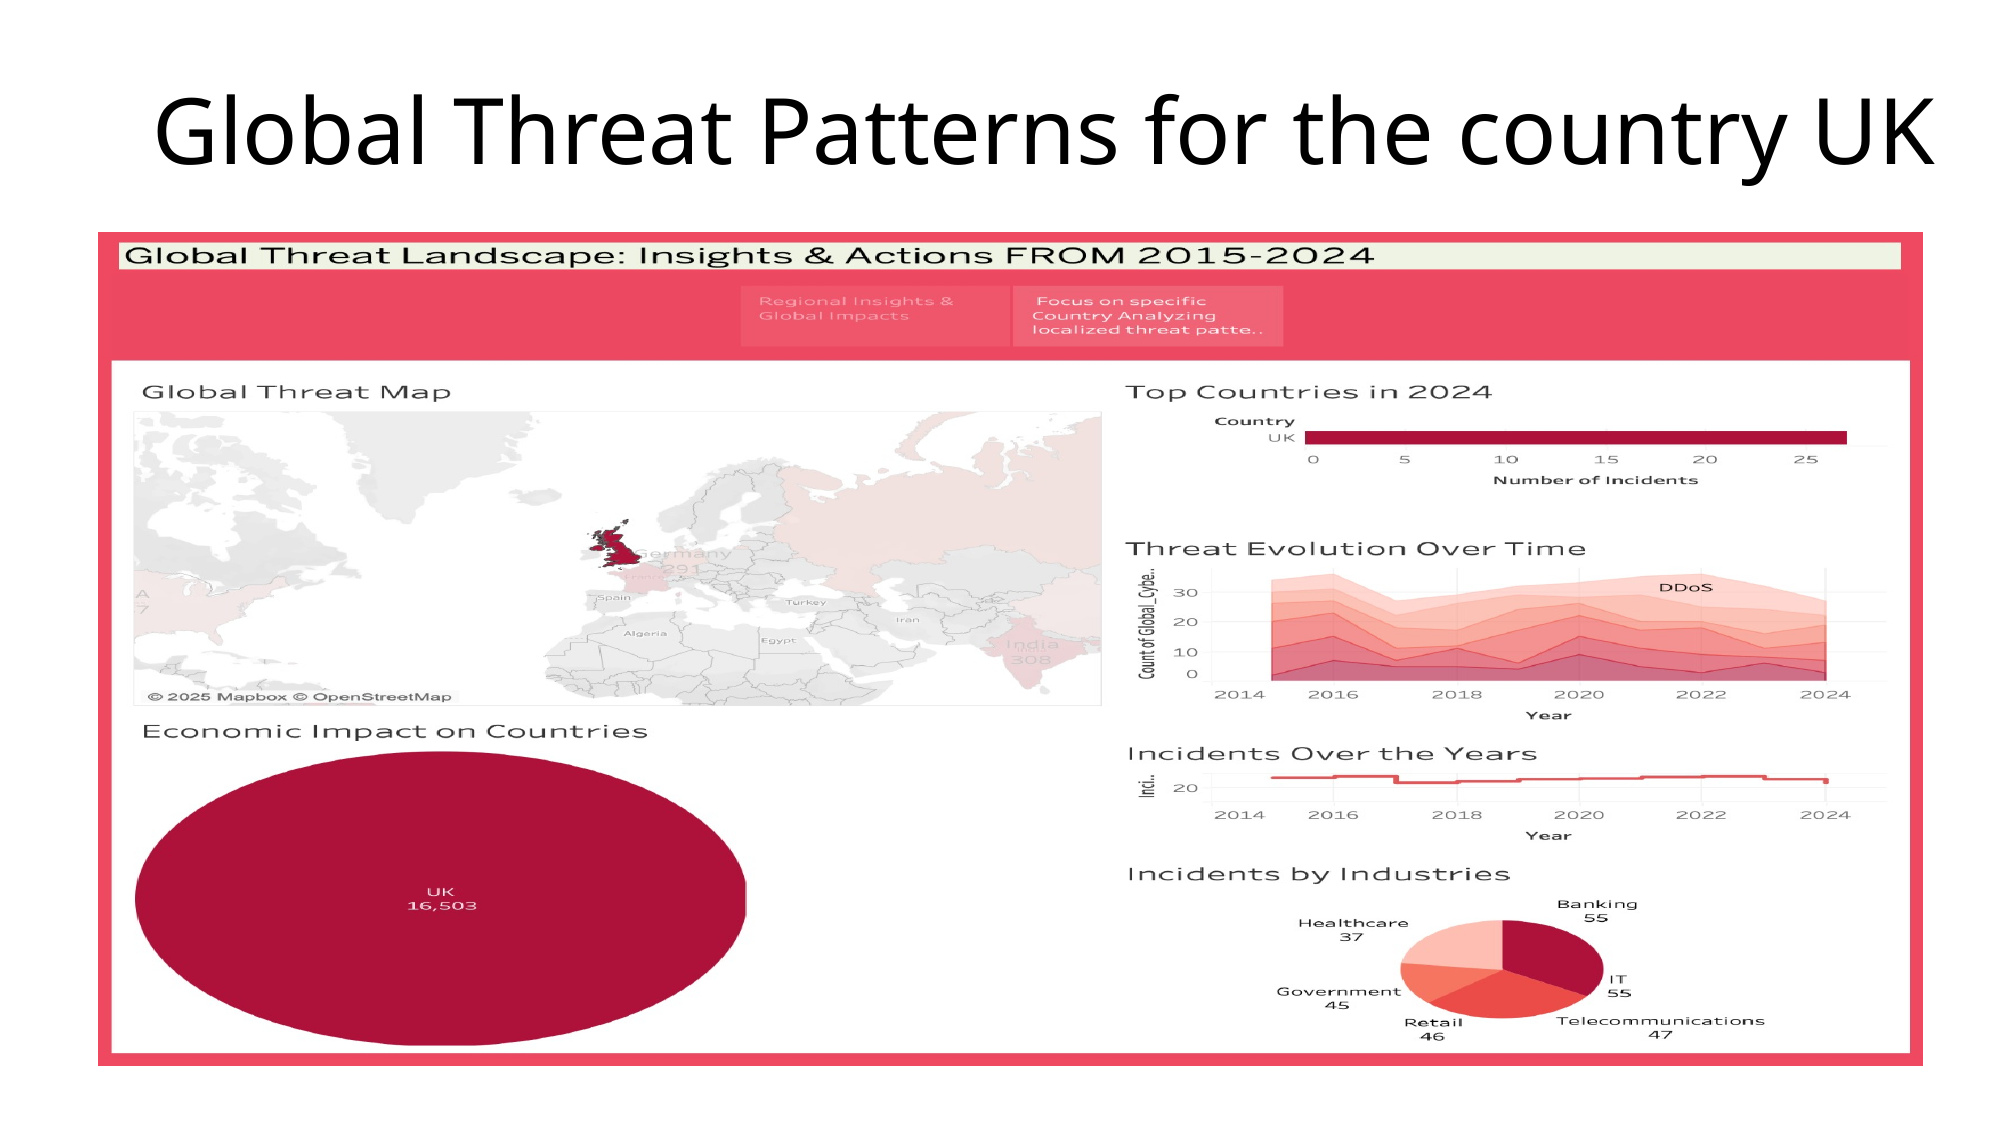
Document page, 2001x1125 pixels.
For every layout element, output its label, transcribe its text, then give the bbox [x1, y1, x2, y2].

title Global Threat Patterns for the country UK [137, 59, 1962, 211]
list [98, 231, 1924, 1066]
